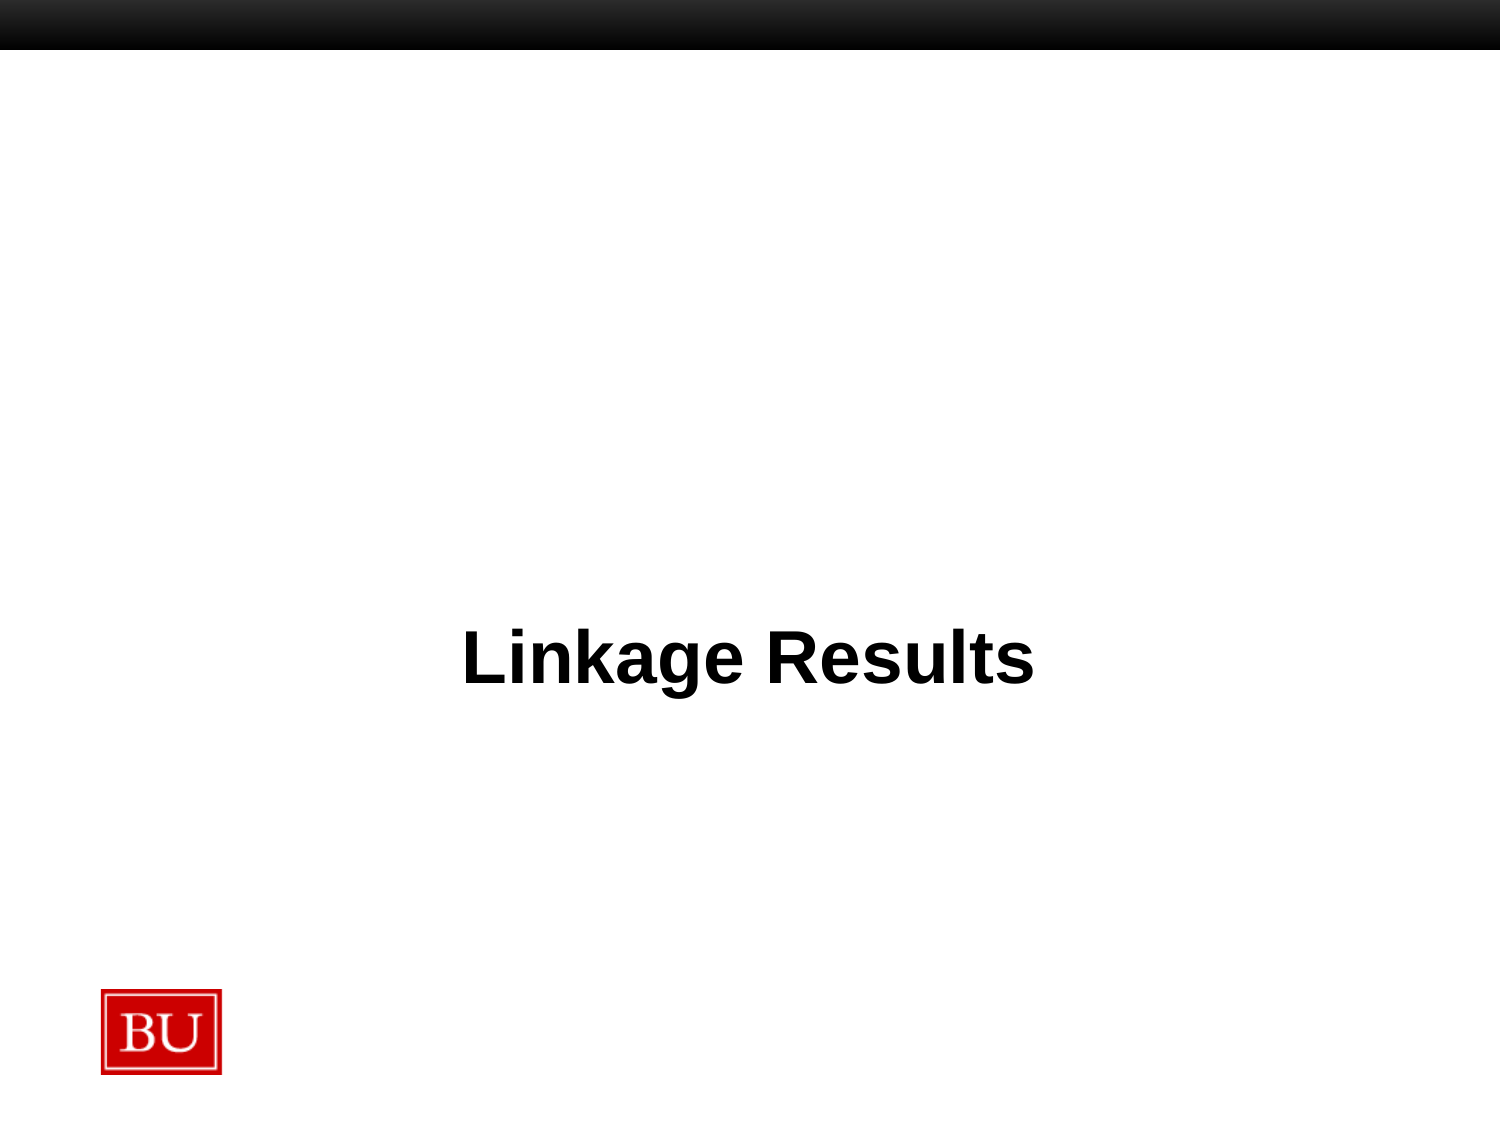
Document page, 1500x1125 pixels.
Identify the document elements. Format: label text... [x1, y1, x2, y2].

picture [100, 989, 226, 1075]
title Linkage Results [99, 600, 1400, 714]
